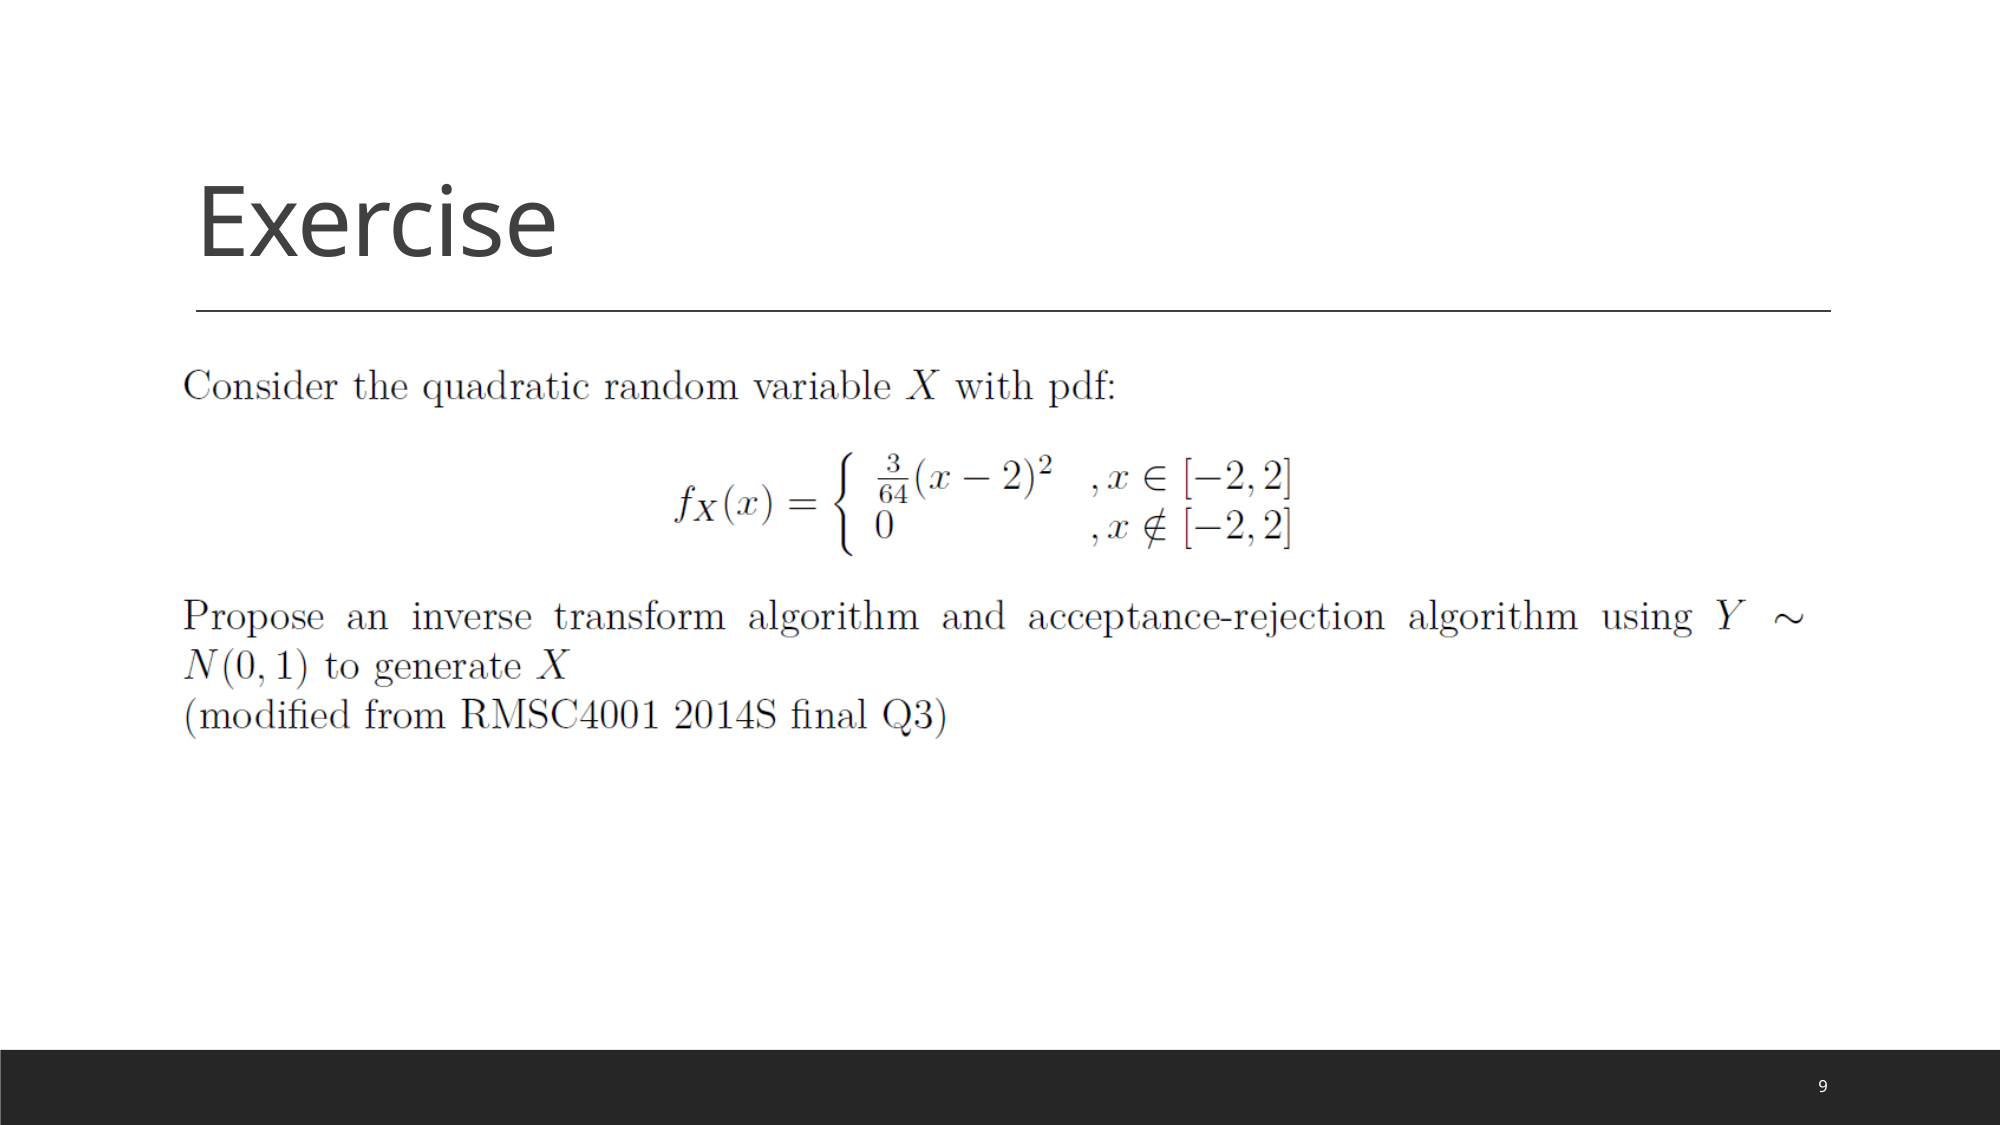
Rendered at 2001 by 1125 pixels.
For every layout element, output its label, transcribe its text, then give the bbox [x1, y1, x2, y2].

picture [179, 345, 1831, 751]
title Exercise [180, 47, 1830, 285]
slide_number 9 [1803, 1057, 1932, 1118]
